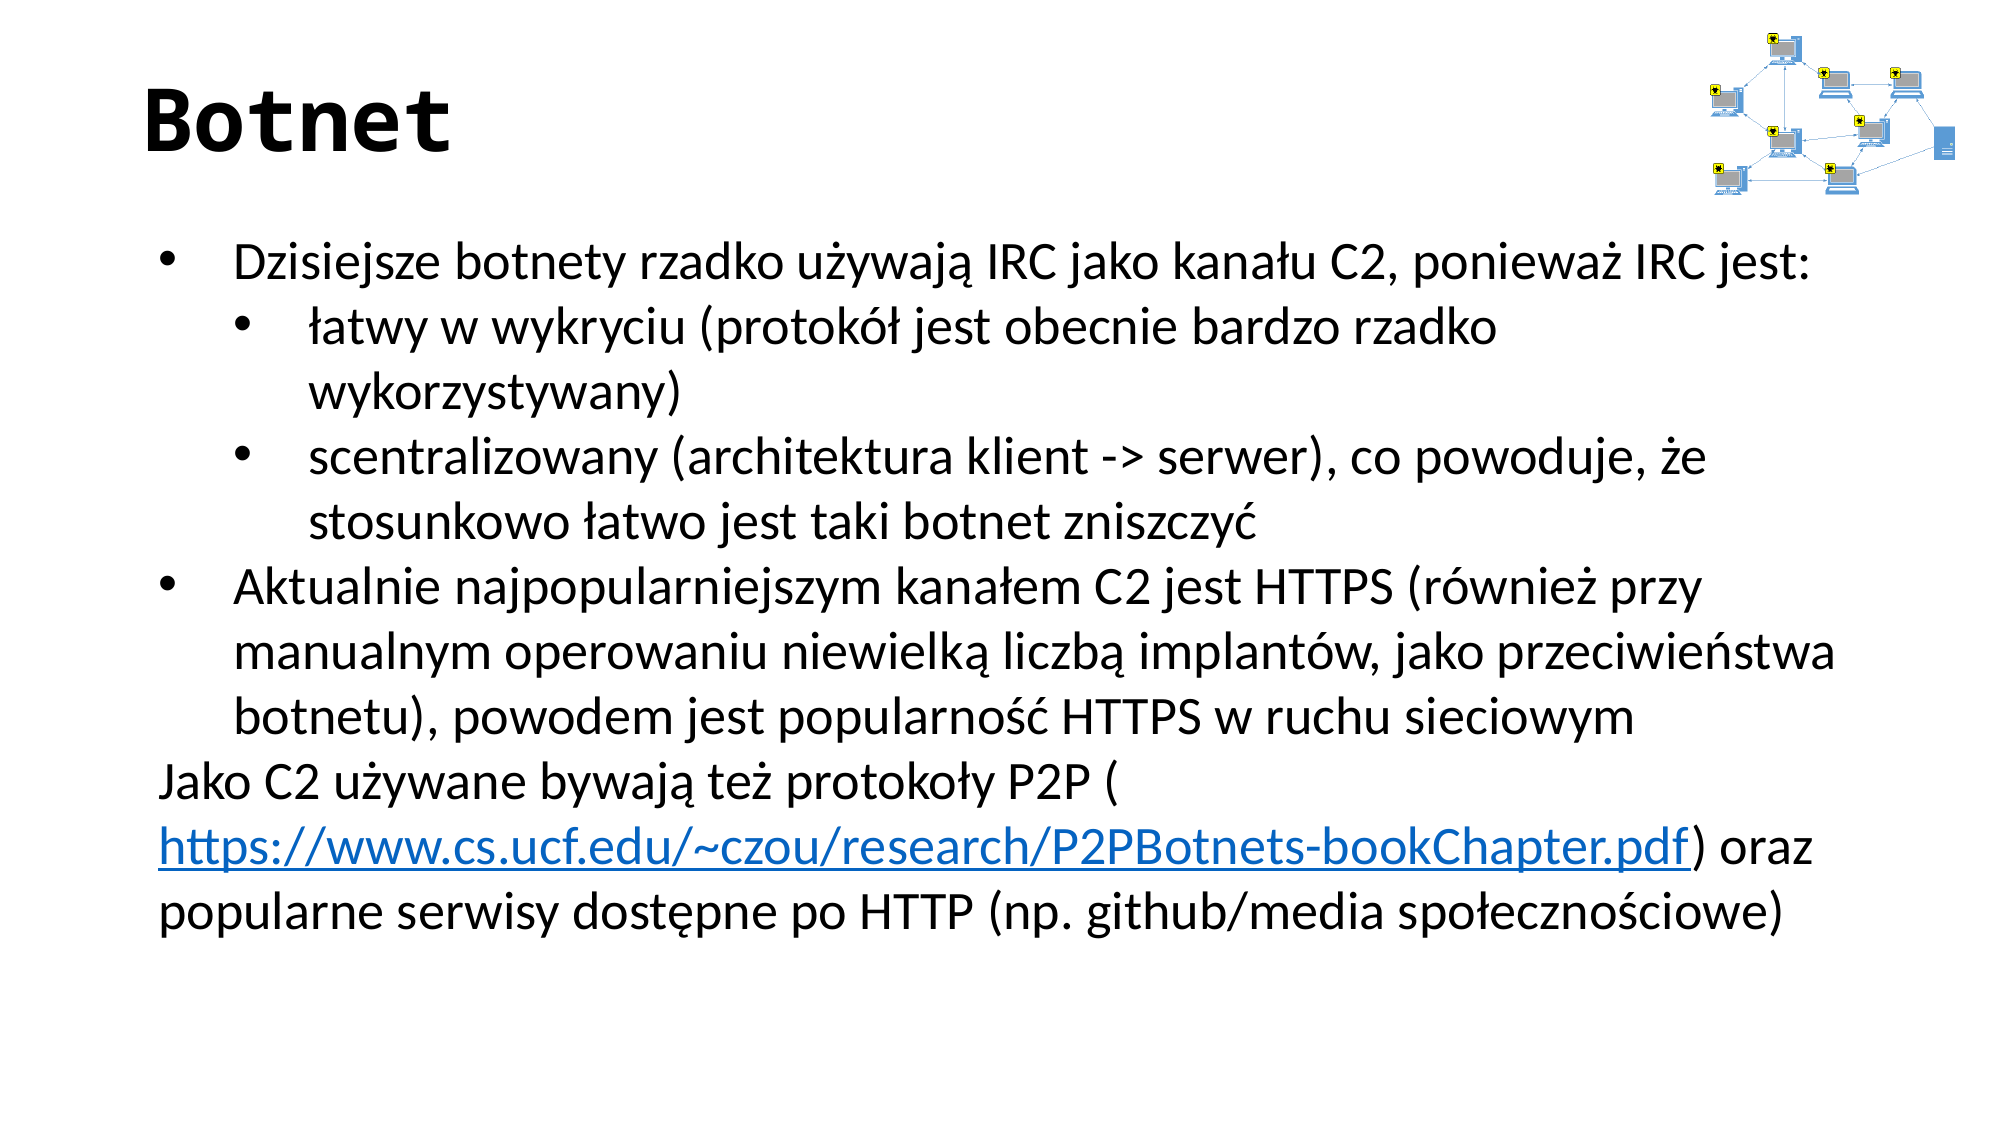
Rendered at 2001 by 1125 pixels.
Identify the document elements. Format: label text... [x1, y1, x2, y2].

title Botnet [126, 68, 1703, 179]
text_box Dzisiejsze botnety rzadko używają IRC jako kanału C2, ponieważ IRC jest: łatwy w wykryciu (protokół jest obecnie bardzo rzadko wykorzystywany) scentralizowany (architektura klient -> serwer), co powoduje, że stosunkowo łatwo jest taki botnet zniszczyć Aktualnie najpopularniejszym kanałem C2 jest HTTPS (również przy manualnym operowaniu niewielką liczbą implantów, jako przeciwieństwa botnetu), powodem jest popularność HTTPS w ruchu sieciowym Jako C2 używane bywają też protokoły P2P (https://www.cs.ucf.edu/~czou/research/P2PBotnets-bookChapter.pdf) oraz popularne serwisy dostępne po HTTP (np. github/media społecznościowe) [143, 218, 1899, 948]
picture [1709, 33, 1958, 201]
